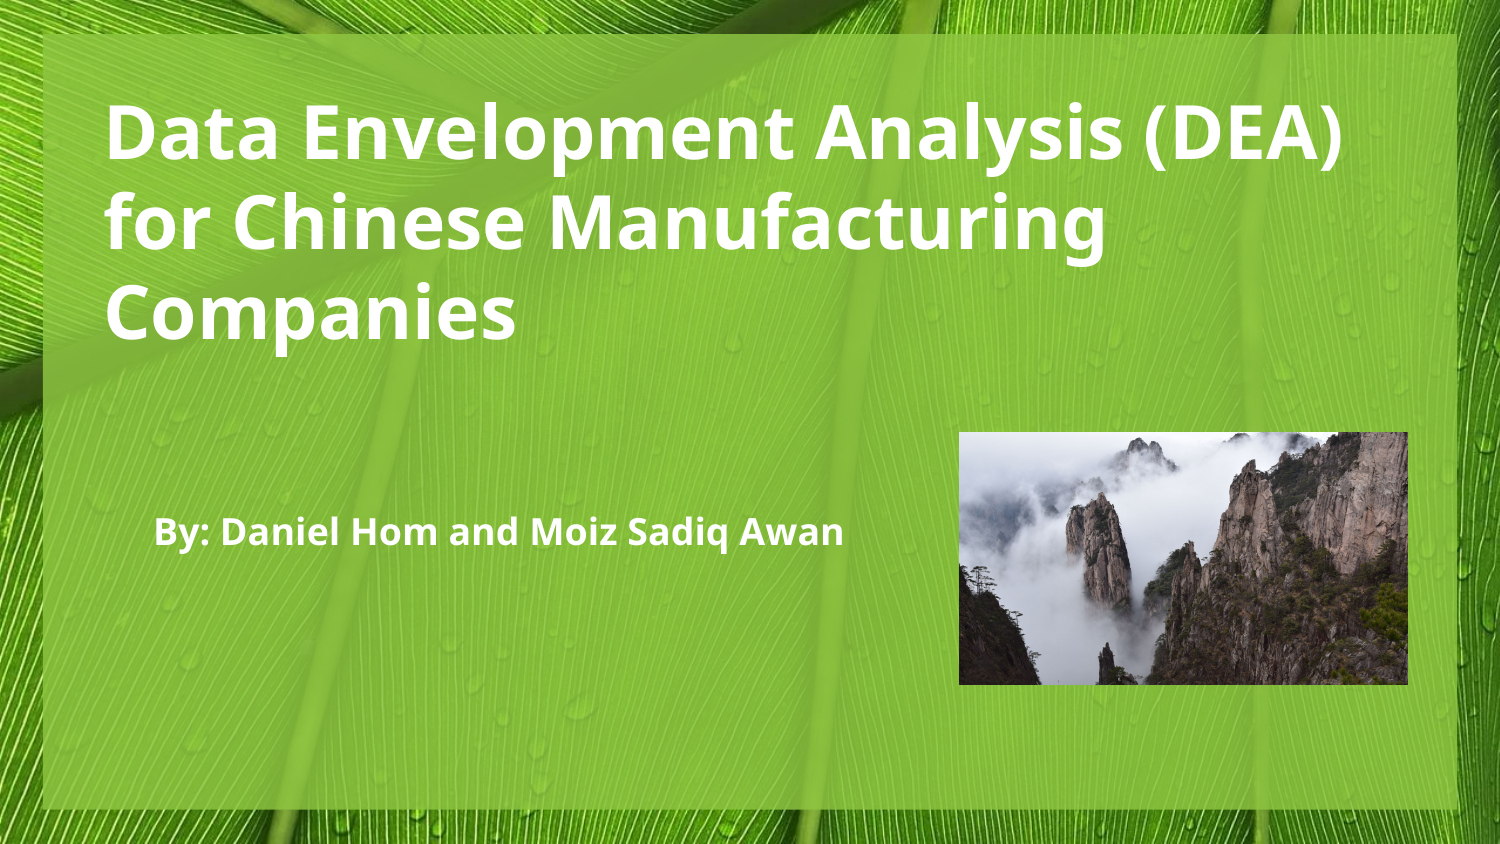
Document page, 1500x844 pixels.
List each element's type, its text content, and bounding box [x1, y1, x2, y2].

picture [0, 0, 1500, 844]
title Data Envelopment Analysis (DEA) for Chinese Manufacturing Companies [88, 96, 1412, 370]
subtitle By: Daniel Hom and Moiz Sadiq Awan [138, 492, 954, 582]
